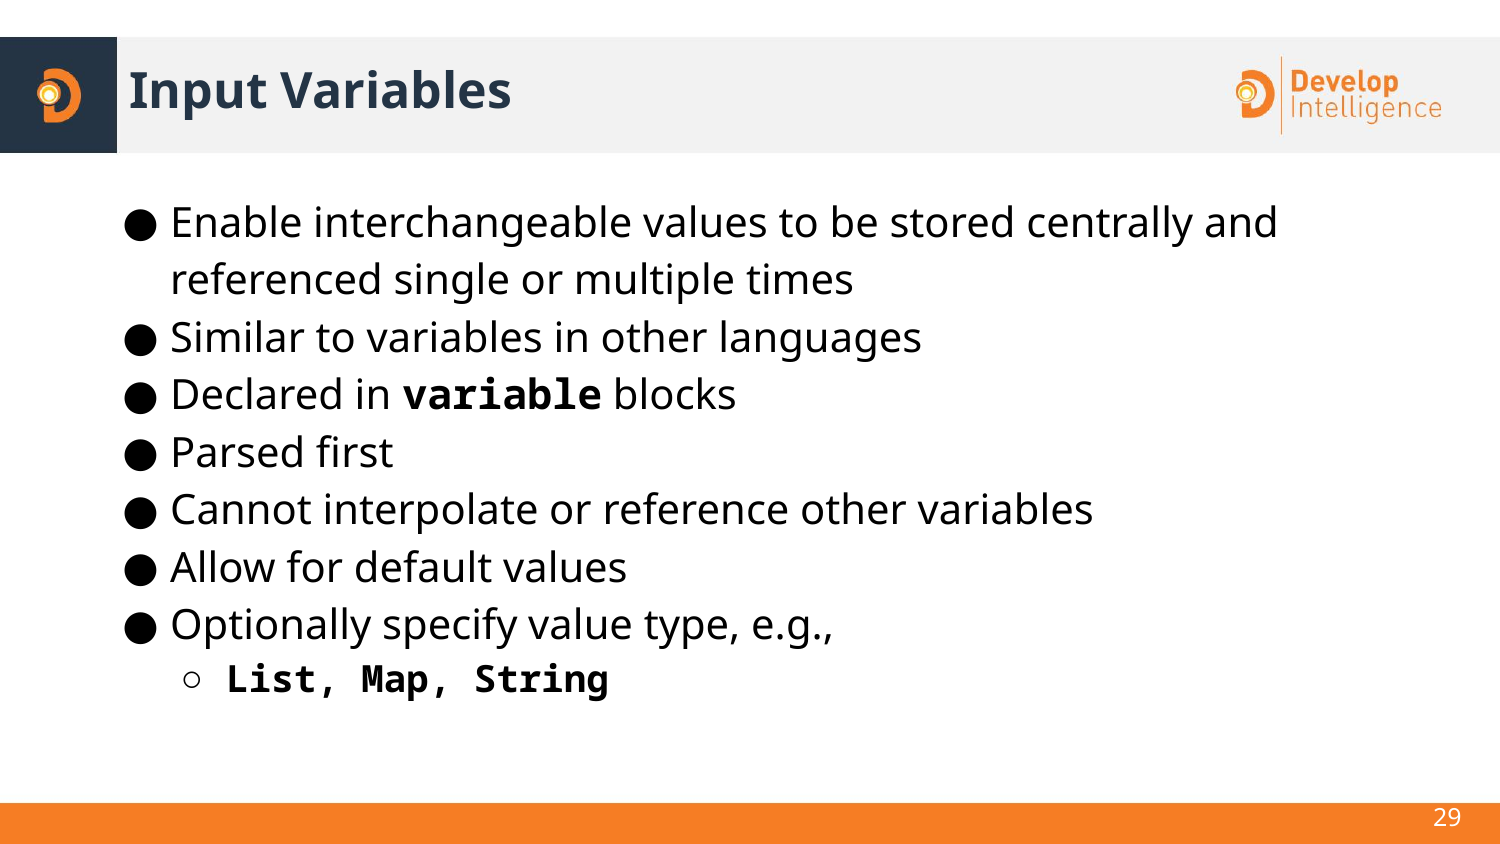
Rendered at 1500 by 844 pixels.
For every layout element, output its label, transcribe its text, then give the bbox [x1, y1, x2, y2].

list Enable interchangeable values to be stored centrally and referenced single or multiple times Similar to variables in other languages Declared in variable blocks Parsed first Cannot interpolate or reference other variables Allow for default values Optionally specify value type, e.g., List, Map, String [102, 182, 1397, 759]
picture [0, 0, 1500, 844]
title Input Variables [118, 36, 1500, 148]
slide_number 29 [1396, 800, 1499, 838]
